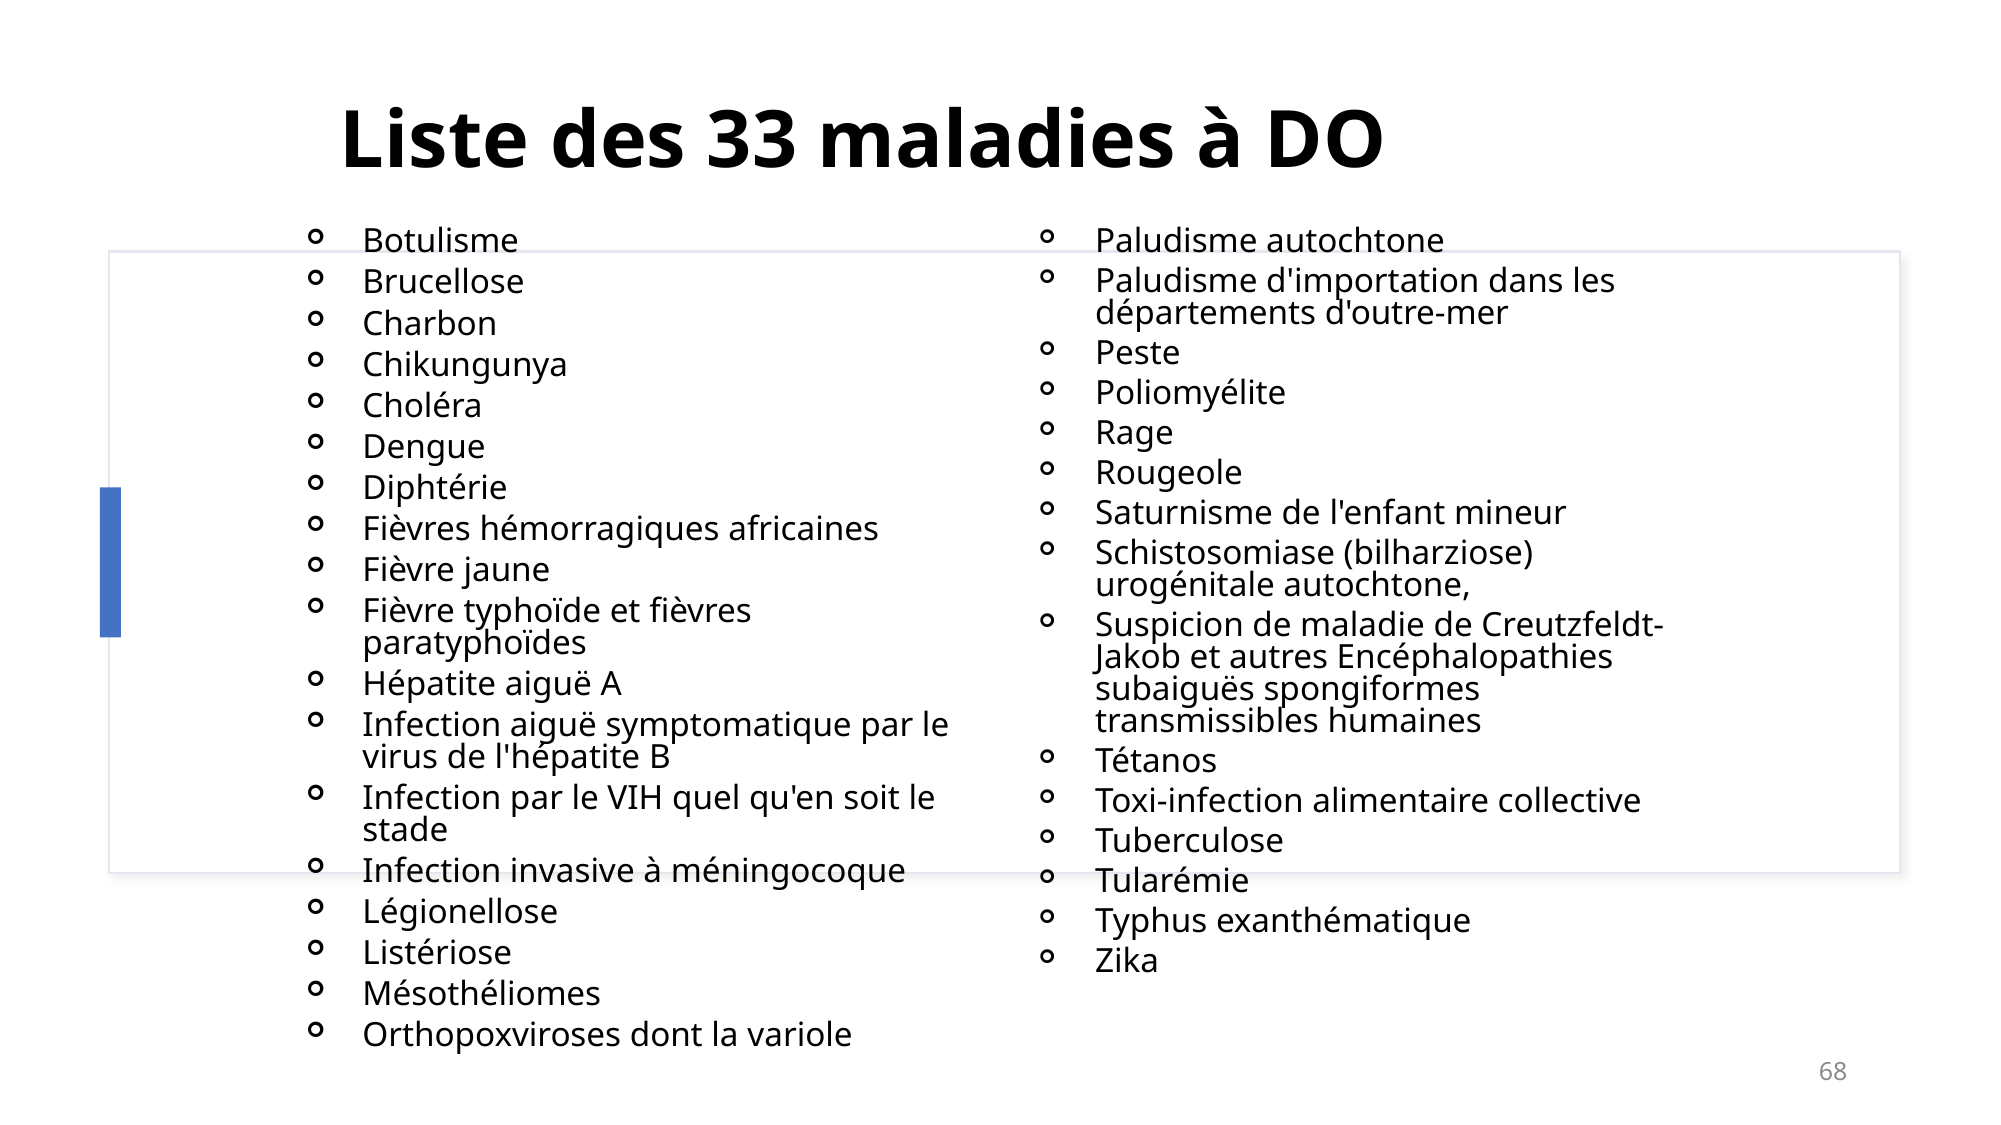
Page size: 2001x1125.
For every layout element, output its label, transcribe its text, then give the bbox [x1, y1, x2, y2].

text_box Botulisme Brucellose Charbon Chikungunya Choléra Dengue Diphtérie Fièvres hémorragiques africaines Fièvre jaune Fièvre typhoïde et fièvres paratyphoïdes Hépatite aiguë A Infection aiguë symptomatique par le virus de l'hépatite B Infection par le VIH quel qu'en soit le stade Infection invasive à méningocoque Légionellose Listériose Mésothéliomes Orthopoxviroses dont la variole [291, 219, 970, 1102]
title Liste des 33 maladies à DO [324, 54, 1675, 231]
text_box Paludisme autochtone Paludisme d'importation dans les départements d'outre-mer Peste Poliomyélite Rage Rougeole Saturnisme de l'enfant mineur Schistosomiase (bilharziose) urogénitale autochtone, Suspicion de maladie de Creutzfeldt-Jakob et autres Encéphalopathies subaiguës spongiformes transmissibles humaines Tétanos Toxi-infection alimentaire collective Tuberculose Tularémie Typhus exanthématique Zika [1023, 219, 1702, 1102]
slide_number 68 [1412, 1042, 1863, 1103]
